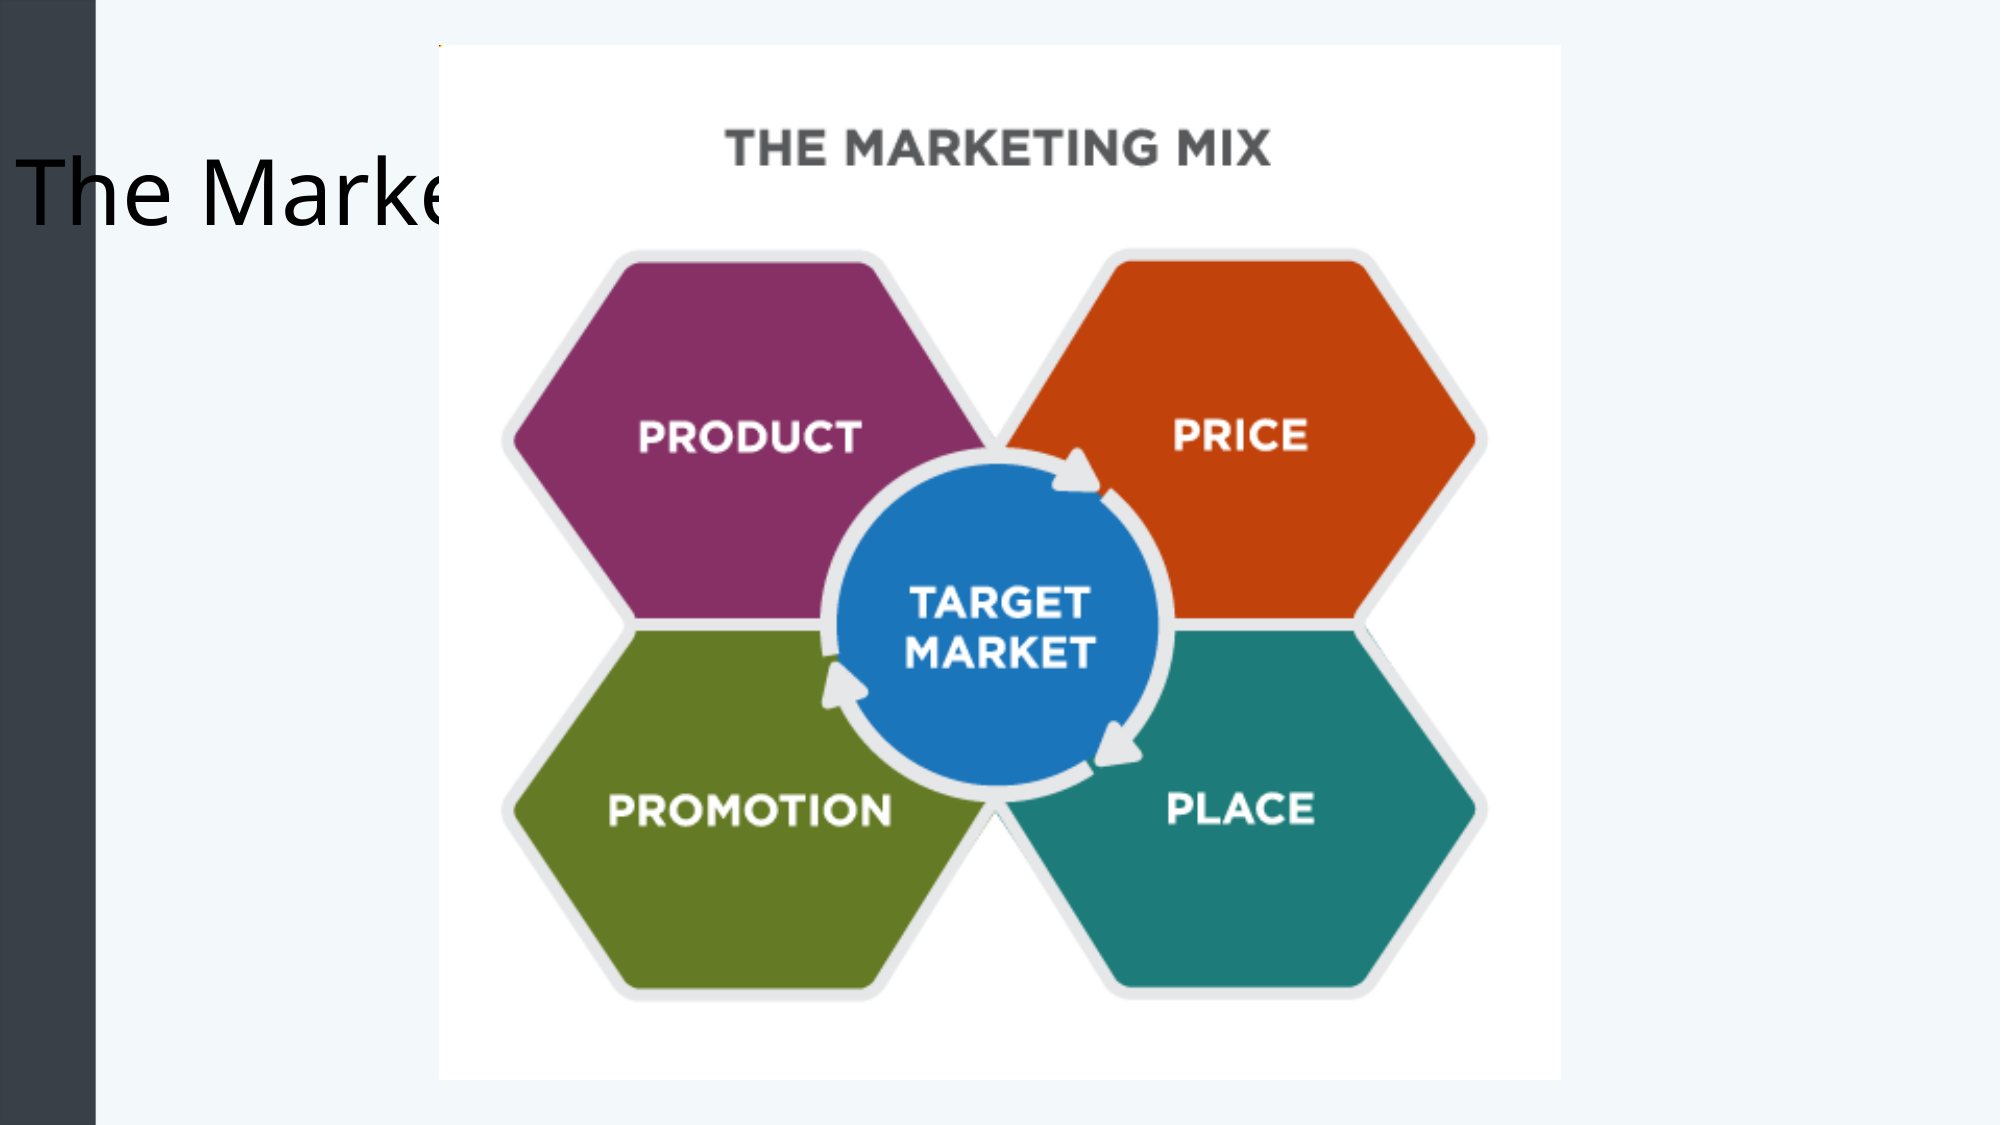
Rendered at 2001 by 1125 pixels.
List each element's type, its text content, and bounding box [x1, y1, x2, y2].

title The Marketing Mix [0, 0, 1500, 392]
picture [439, 45, 1561, 1080]
